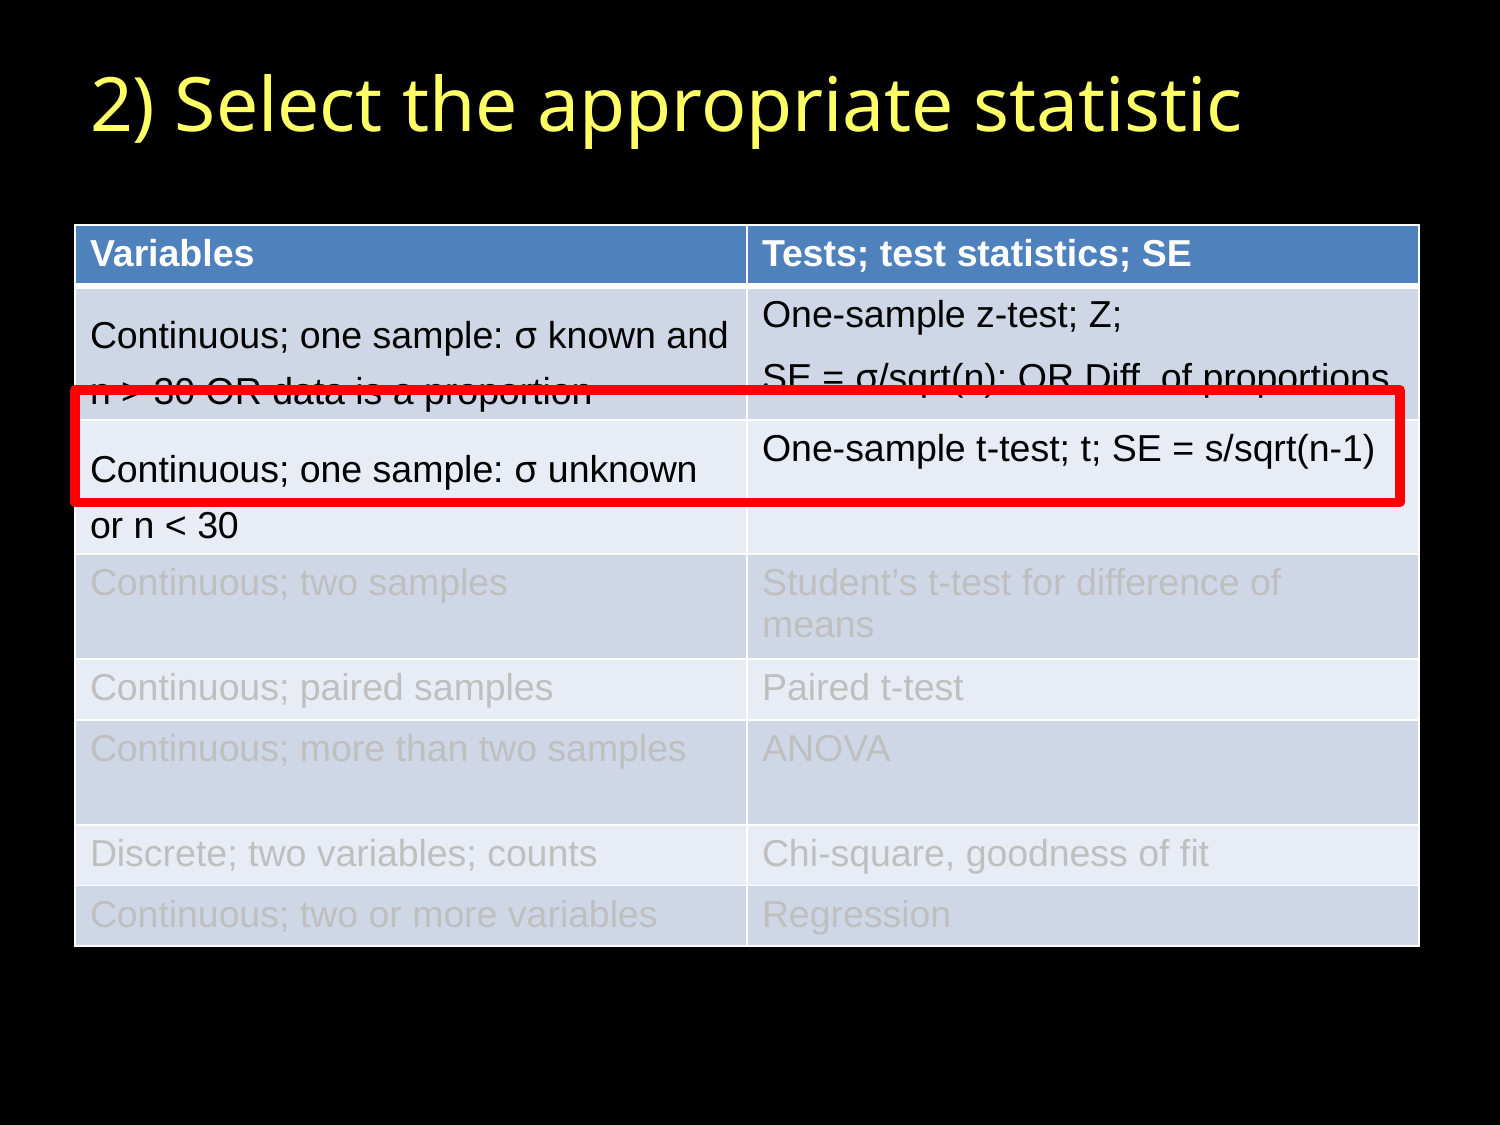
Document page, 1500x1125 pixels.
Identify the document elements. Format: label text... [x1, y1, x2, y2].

table_cell Regression [748, 886, 1418, 945]
table_cell Continuous; paired samples [76, 660, 746, 719]
table_cell Continuous; two or more variables [76, 886, 746, 945]
table_cell Paired t-test [748, 660, 1418, 719]
text_box [75, 389, 1400, 503]
table_cell Student’s t-test for difference of means [748, 555, 1418, 658]
table_header Tests; test statistics; SE [748, 226, 1418, 283]
table_cell Continuous; more than two samples [76, 721, 746, 824]
table_cell Continuous; one sample: σ known and n > 30 OR data is a proportion [76, 289, 746, 389]
table_cell One-sample z-test; Z; SE = σ/sqrt(n); OR Diff. of proportions [748, 289, 1418, 419]
table_cell Discrete; two variables; counts [76, 826, 746, 885]
table_cell One-sample t-test; t; SE = s/sqrt(n-1) [748, 421, 1418, 553]
table_cell Chi-square, goodness of fit [748, 826, 1418, 885]
table_cell Continuous; one sample: σ unknown or n < 30 [76, 503, 746, 553]
table_header Variables [76, 226, 746, 283]
table_cell Continuous; two samples [76, 555, 746, 658]
table_cell ANOVA [748, 721, 1418, 824]
text_box 2) Select the appropriate statistic [74, 49, 1356, 156]
